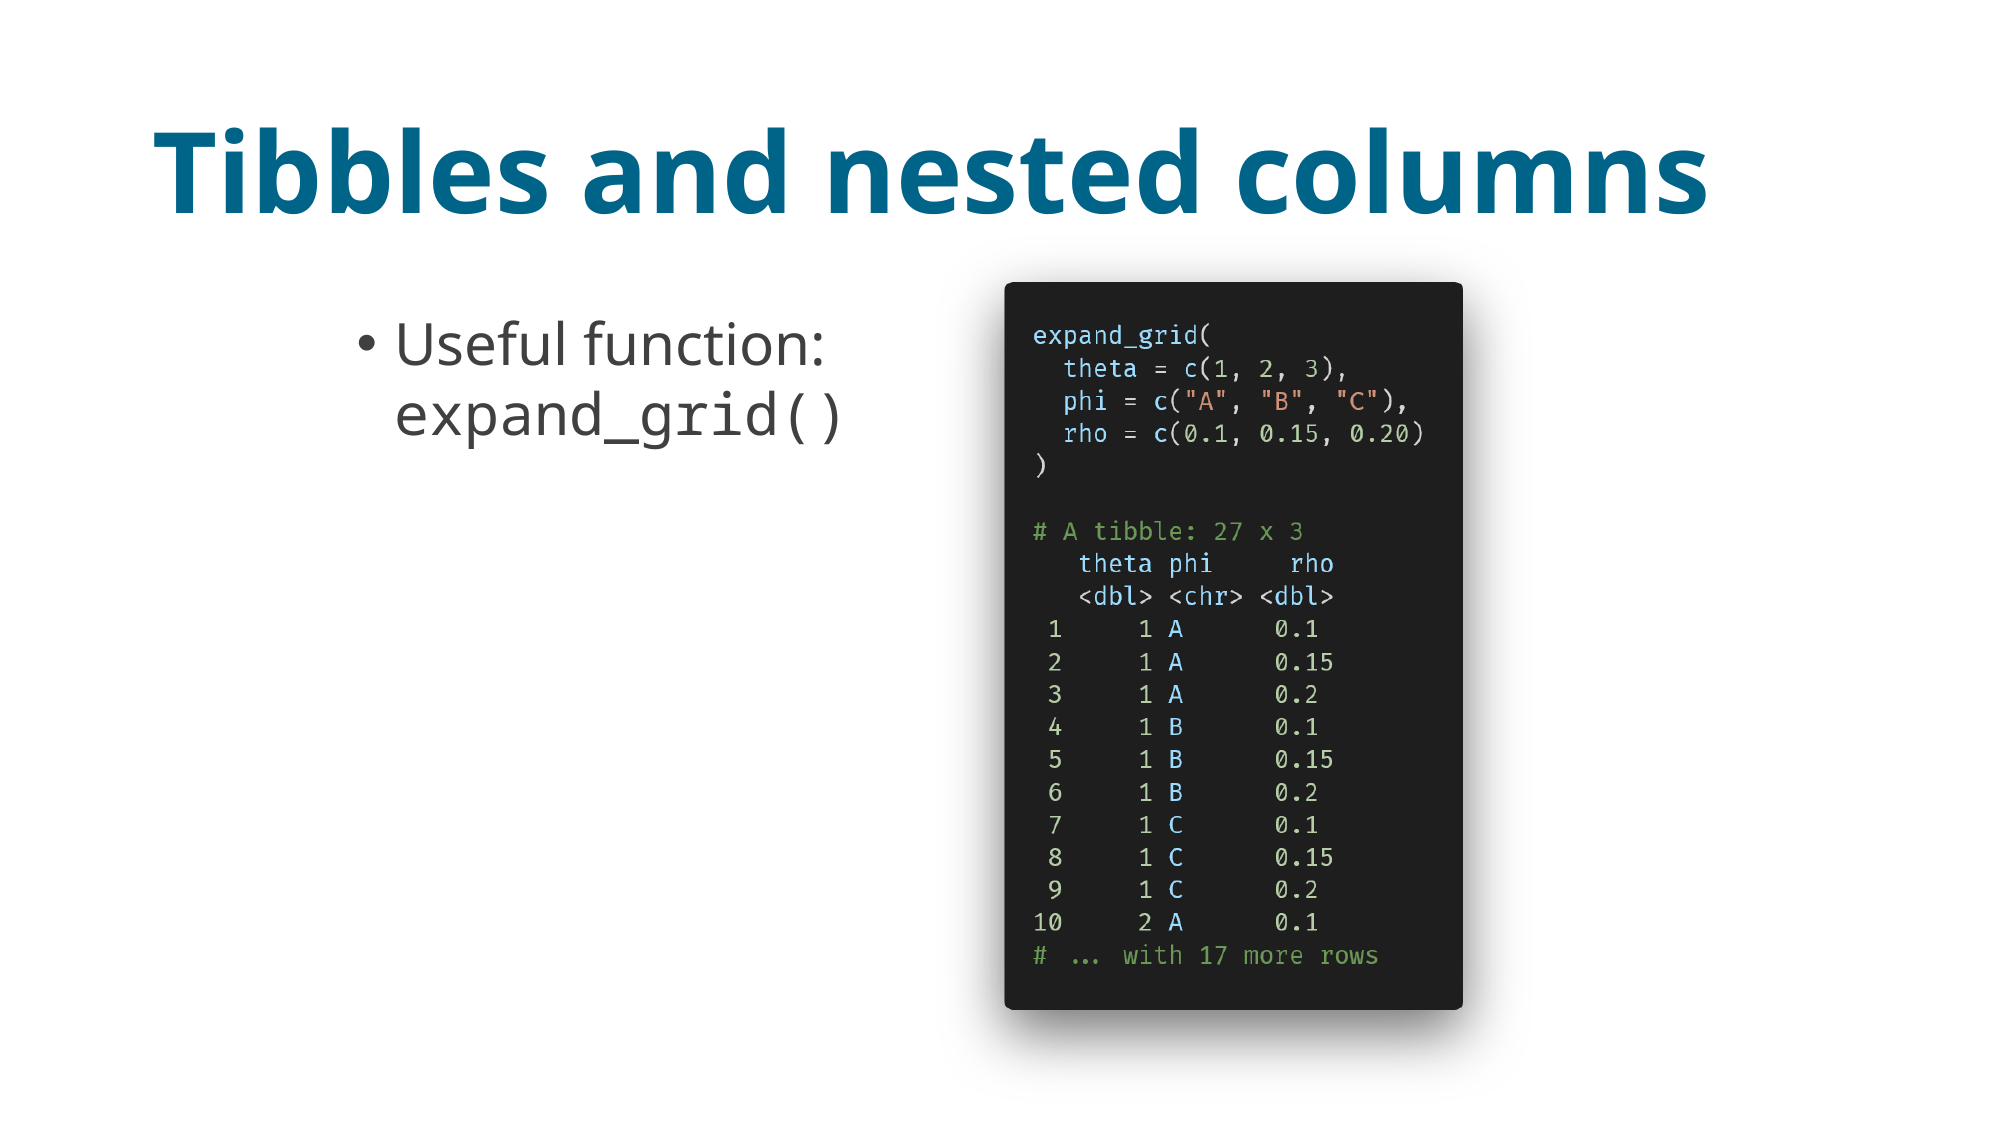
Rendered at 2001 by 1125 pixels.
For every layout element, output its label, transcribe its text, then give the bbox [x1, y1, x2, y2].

title Tibbles and nested columns [137, 59, 1863, 278]
picture [871, 143, 1596, 1125]
picture [1157, 165, 1180, 200]
list Useful function: expand_grid() [341, 299, 871, 1066]
